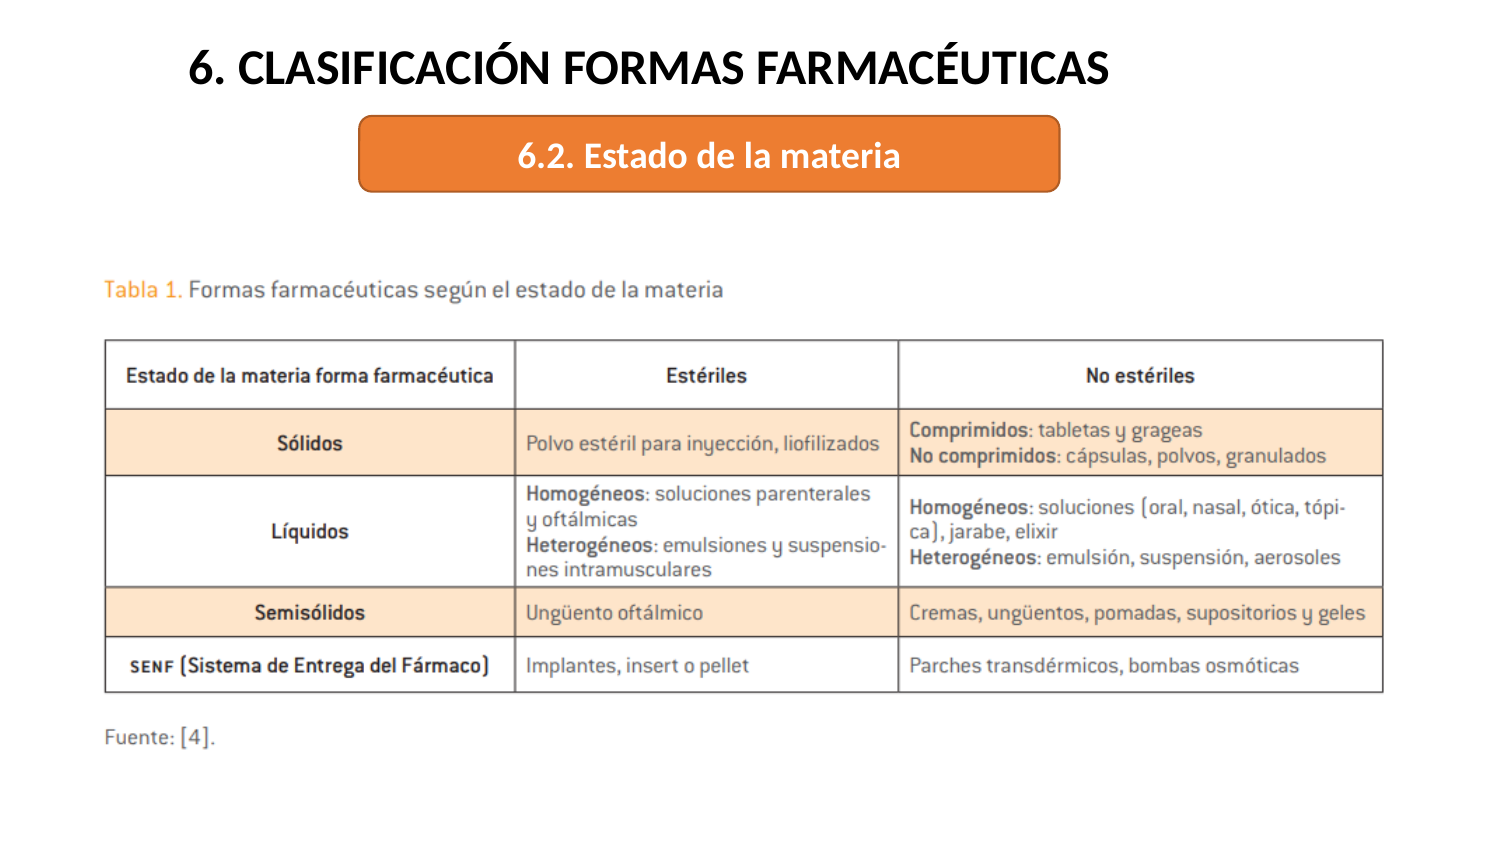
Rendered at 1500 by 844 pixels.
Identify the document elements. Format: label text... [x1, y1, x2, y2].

text_box 6. CLASIFICACIÓN FORMAS FARMACÉUTICAS [55, 27, 1244, 103]
text_box 6.2. Estado de la materia [358, 114, 1061, 193]
picture [73, 252, 1410, 771]
